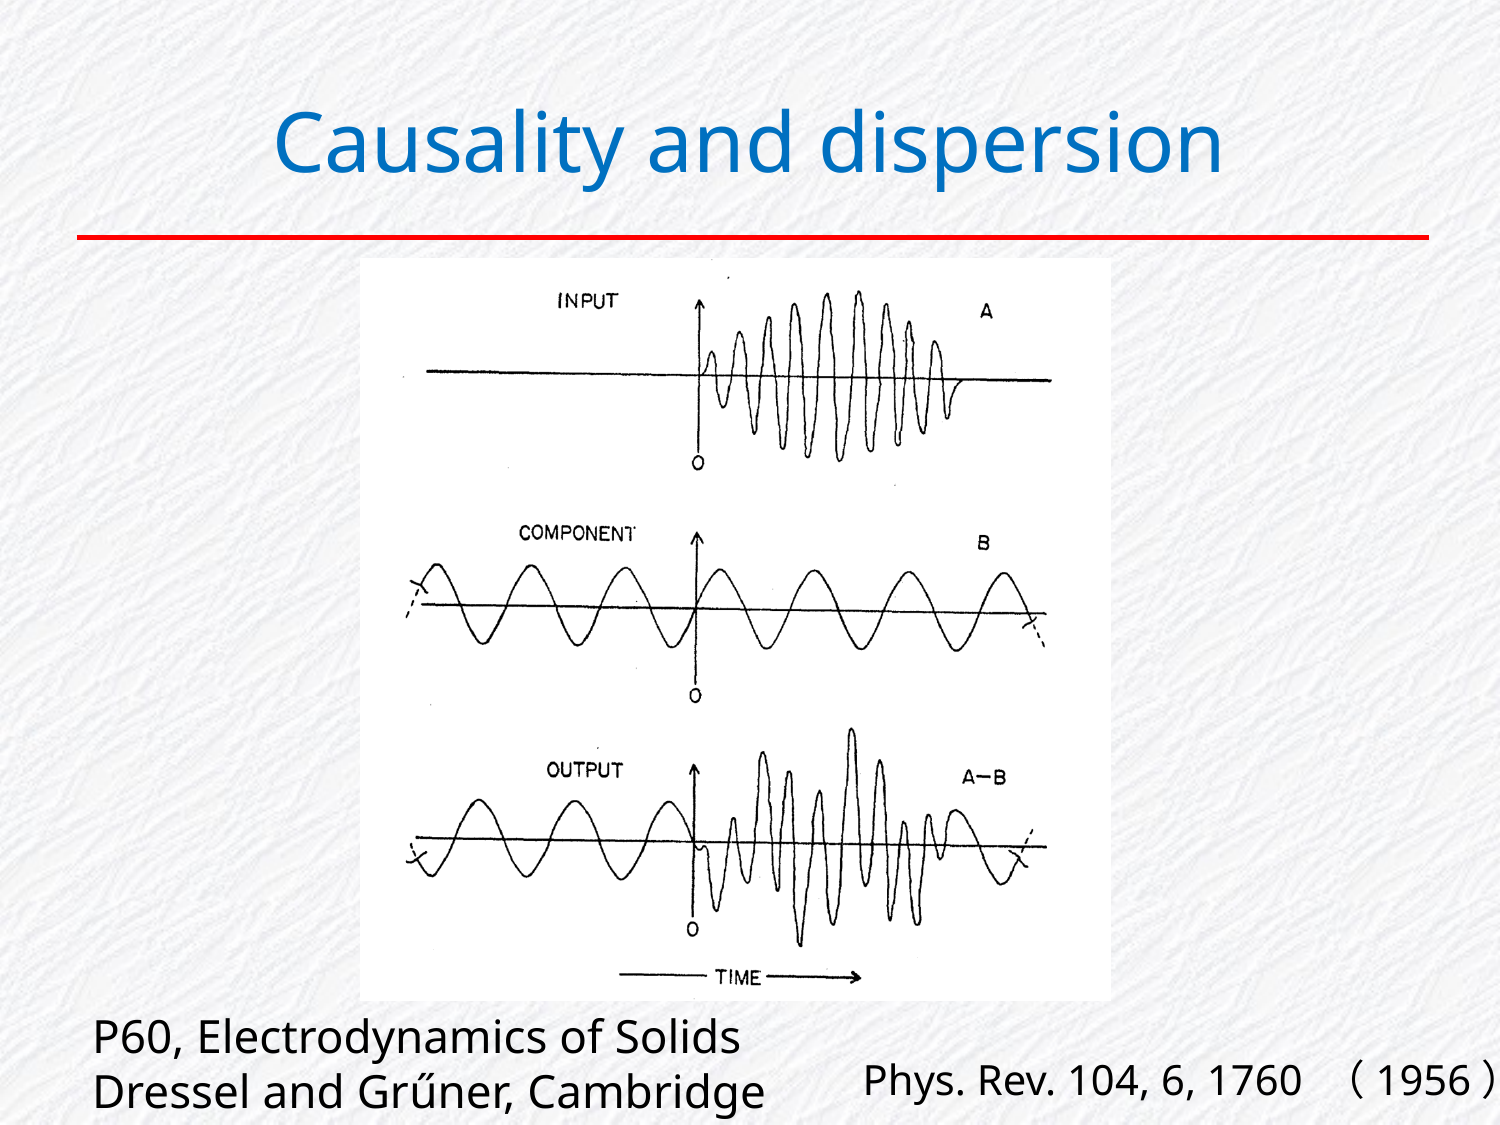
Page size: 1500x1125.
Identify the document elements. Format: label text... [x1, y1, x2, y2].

picture [0, 0, 1500, 1125]
text_box P60, Electrodynamics of Solids Dressel and Grűner, Cambridge [77, 1000, 781, 1125]
title Causality and dispersion [75, 45, 1425, 233]
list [359, 257, 1112, 1001]
text_box Phys. Rev. 104, 6, 1760 （1956） [847, 1046, 1500, 1112]
